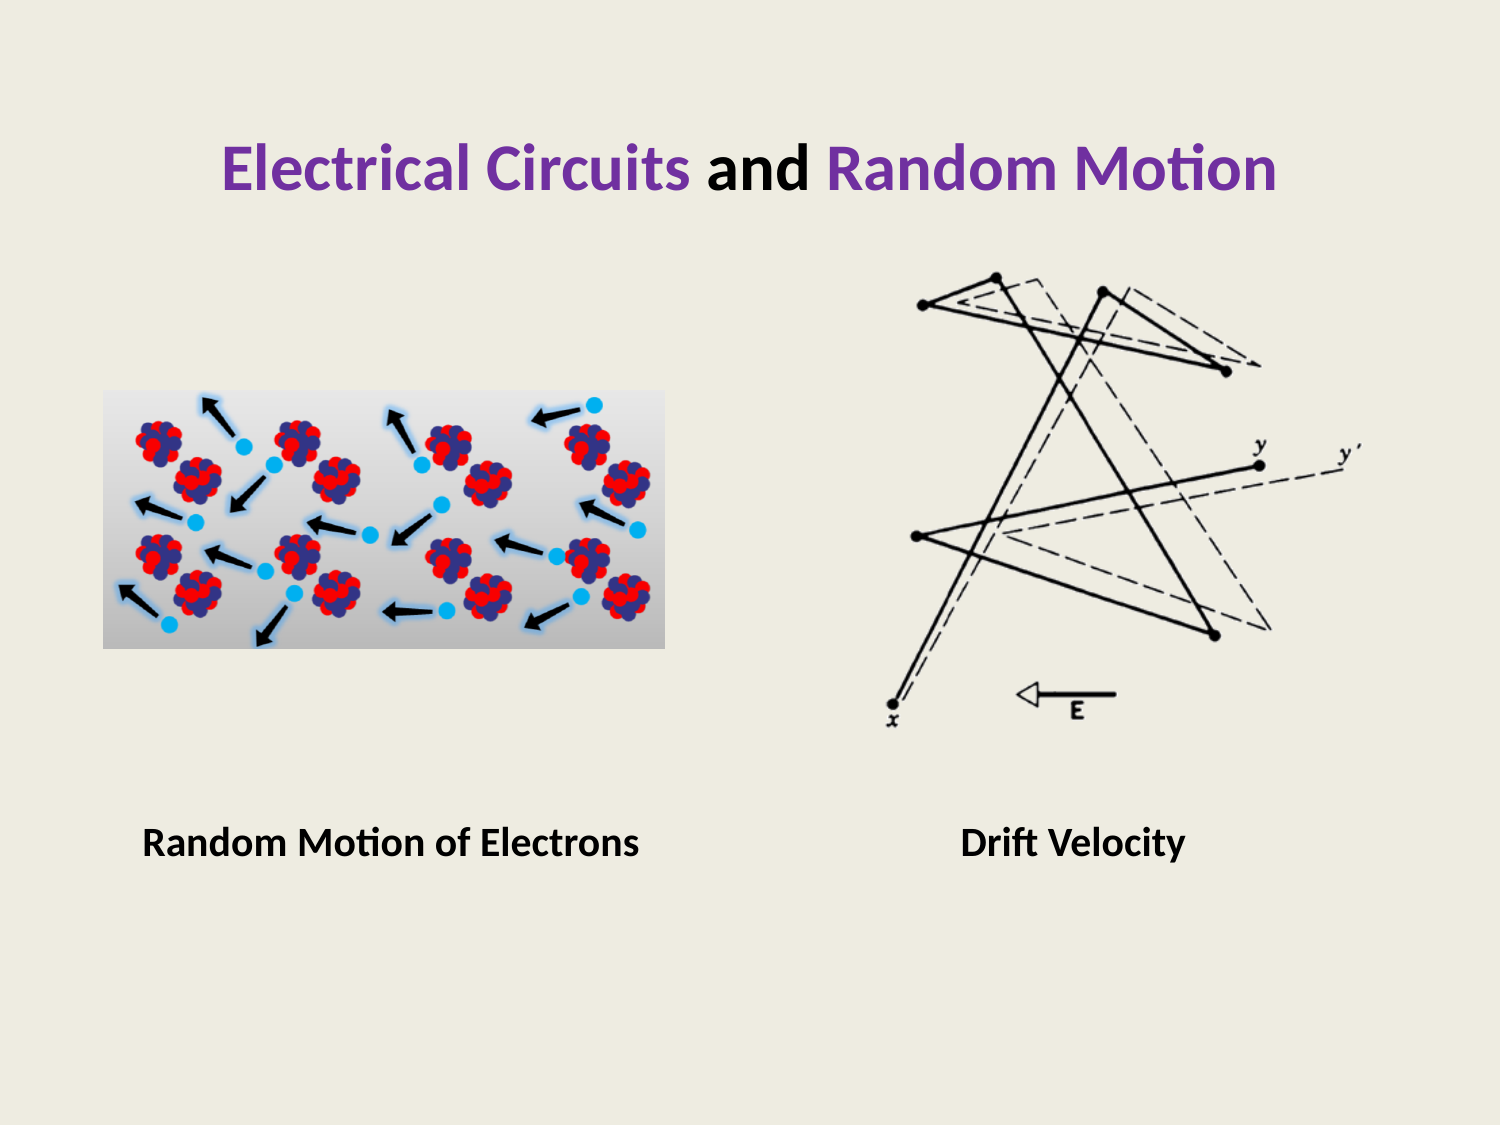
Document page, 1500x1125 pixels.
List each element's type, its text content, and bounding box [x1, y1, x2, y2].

text_box Drift Velocity [799, 812, 1347, 914]
list Random Motion of Electrons [117, 812, 665, 914]
title Electrical Circuits and Random Motion [103, 59, 1397, 278]
picture [874, 266, 1372, 735]
picture [102, 390, 665, 649]
